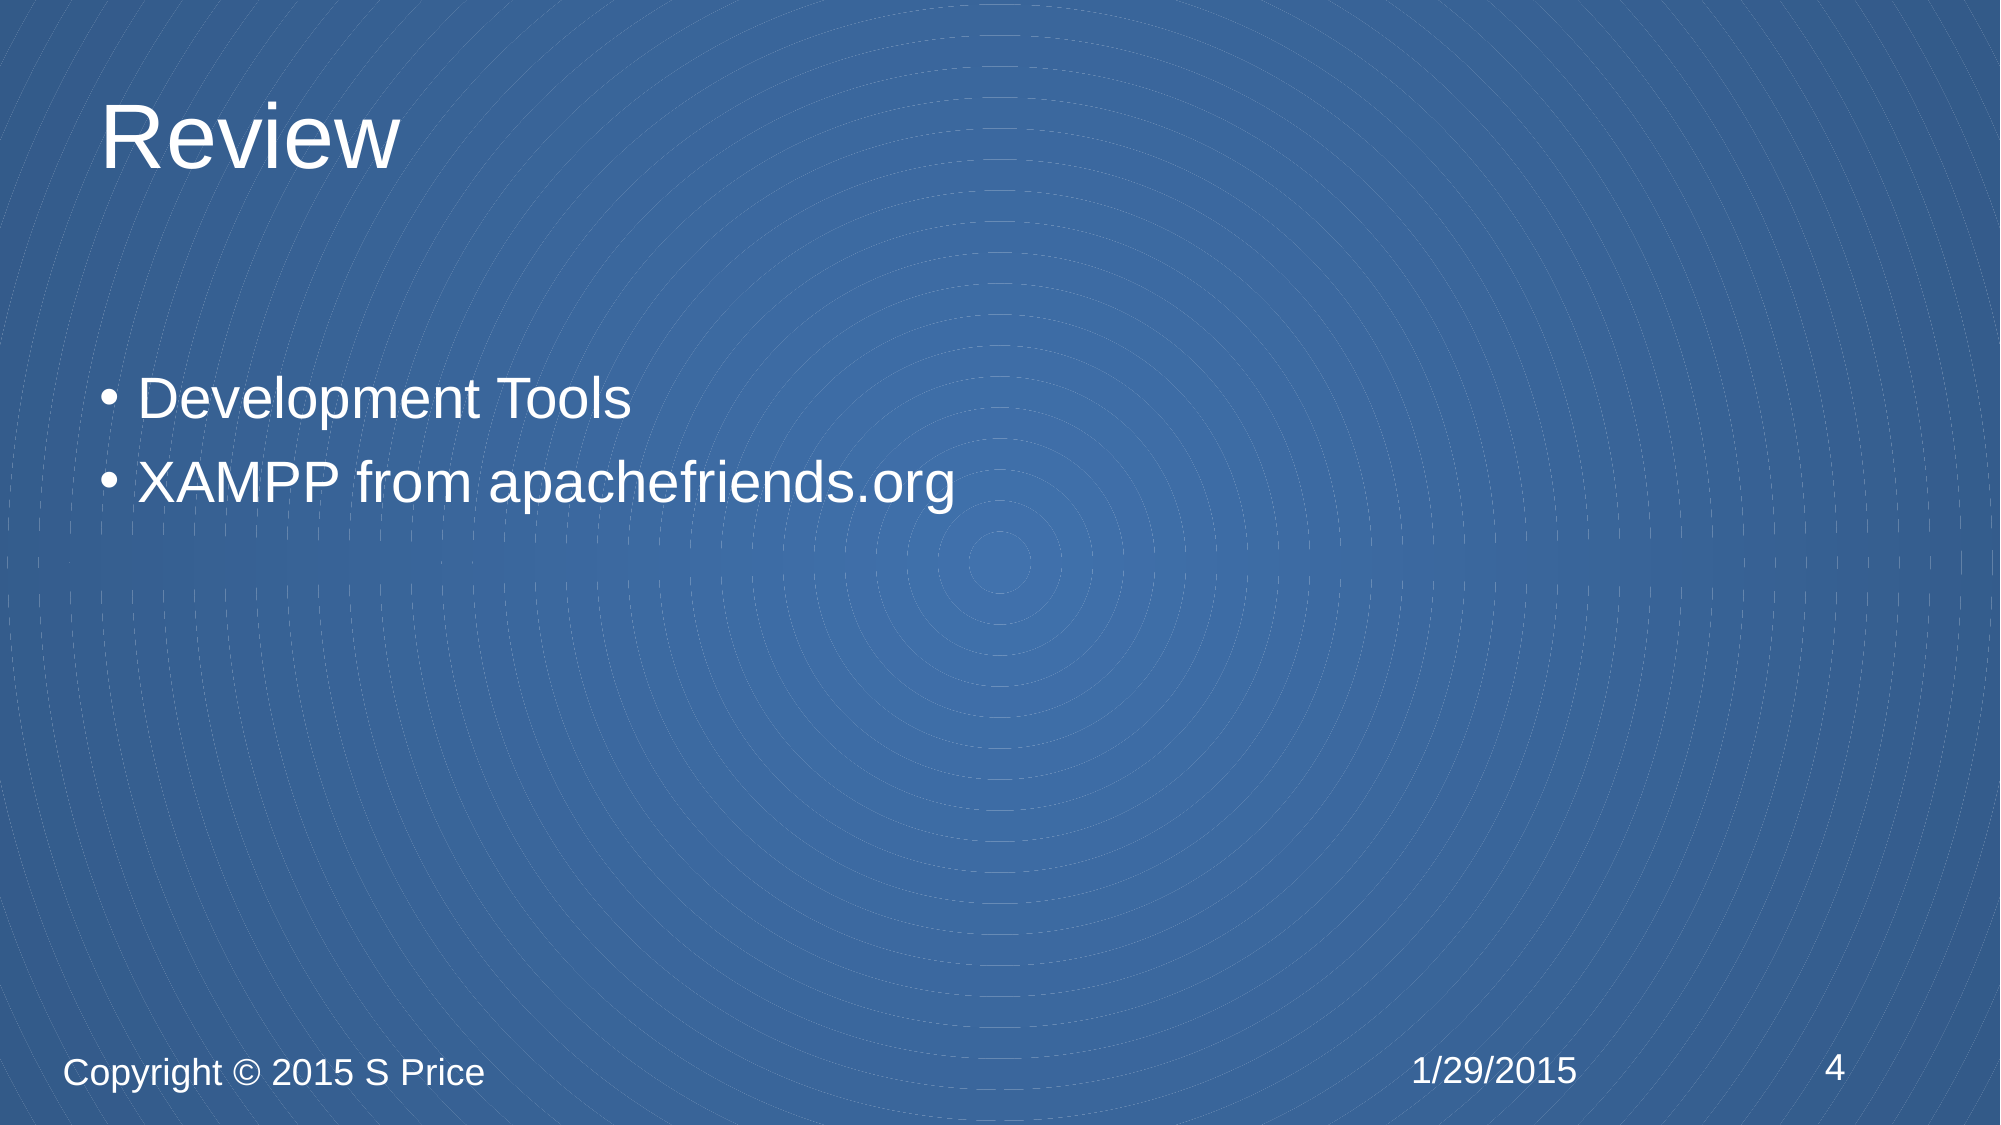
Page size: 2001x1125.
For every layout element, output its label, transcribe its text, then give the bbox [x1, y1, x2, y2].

footer Copyright © 2015 S Price [48, 1039, 1397, 1101]
slide_number 4 [1810, 1034, 1901, 1097]
title Review [99, 44, 1900, 233]
subtitle Development Tools XAMPP from apachefriends.org [99, 367, 1900, 556]
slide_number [1396, 1038, 1659, 1100]
